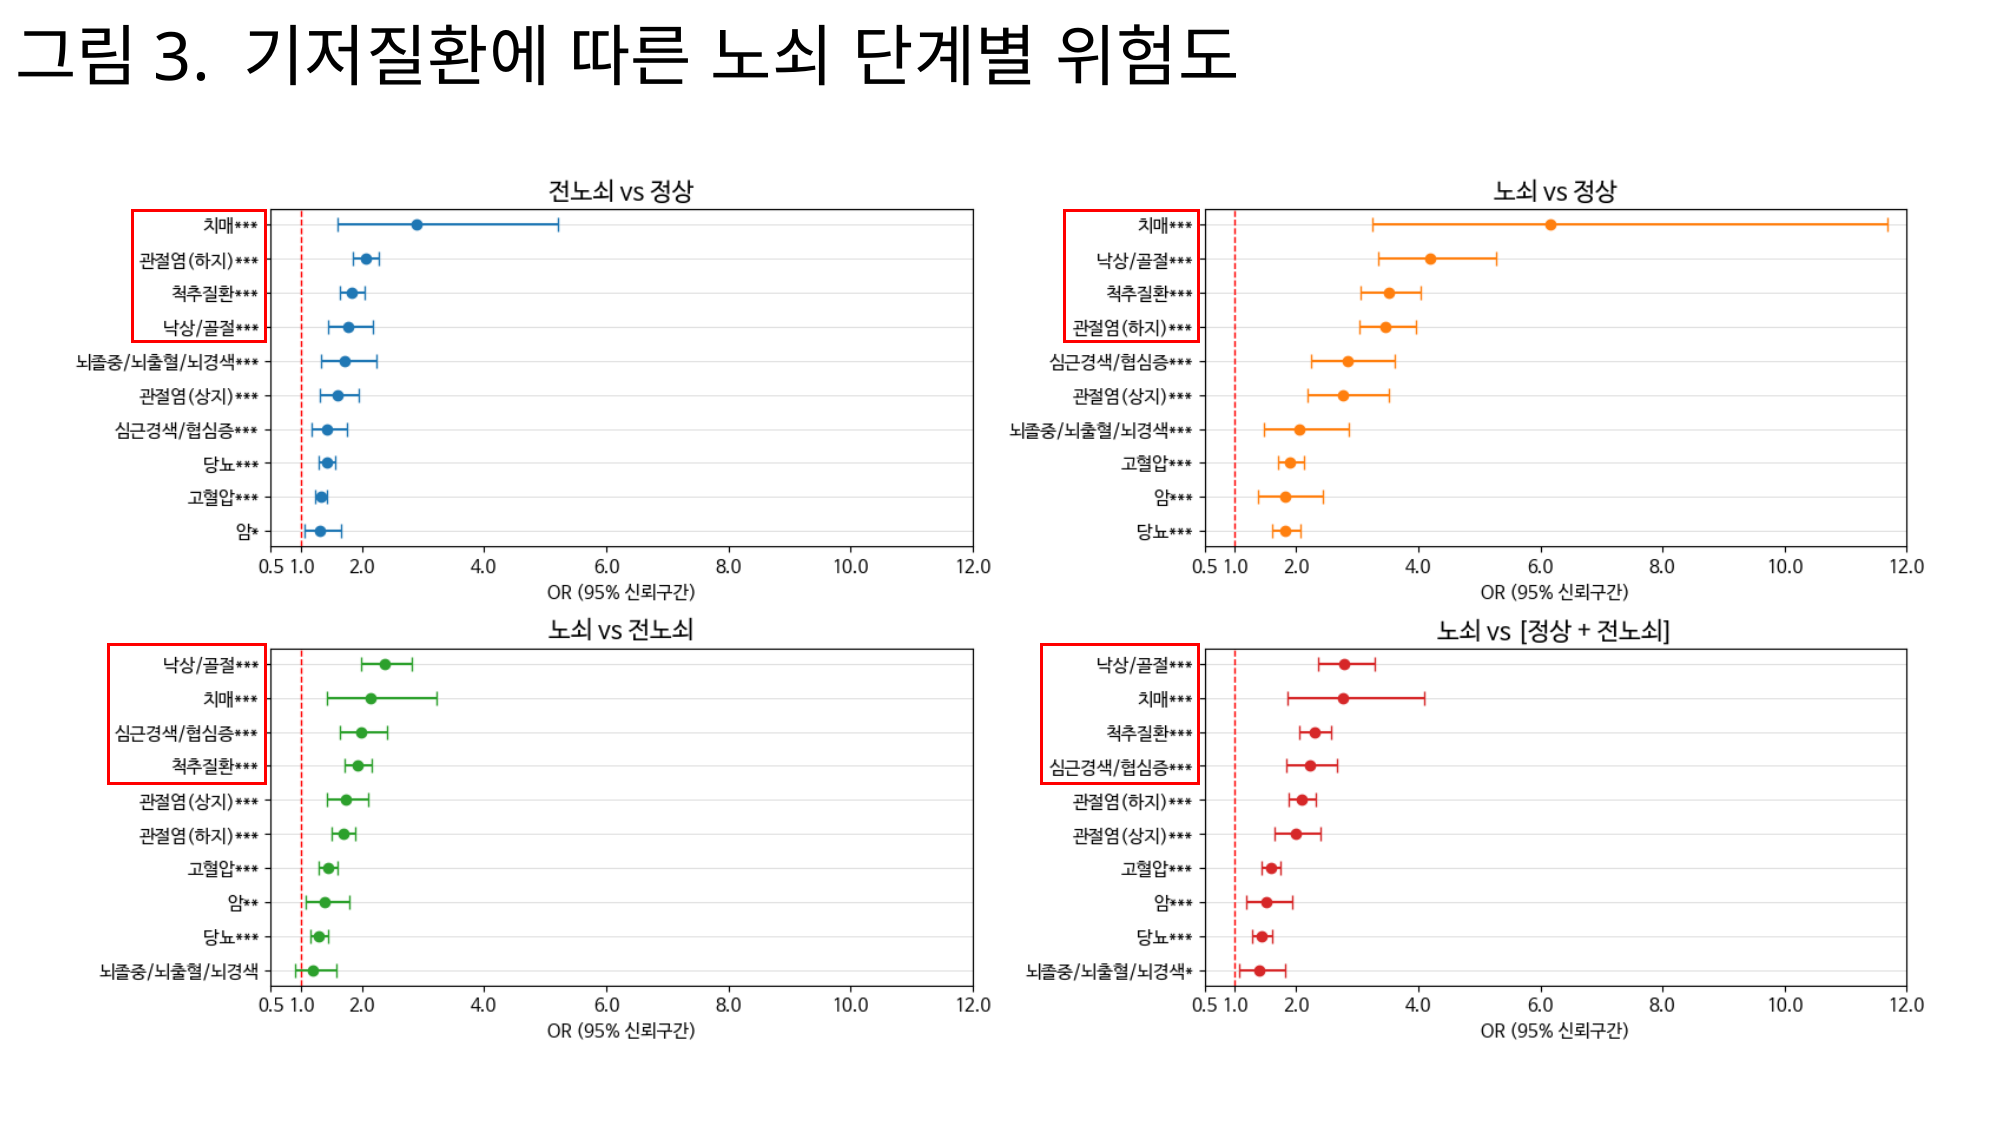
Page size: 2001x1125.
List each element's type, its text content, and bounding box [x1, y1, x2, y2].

title 그림3. 기저질환에 따른 노쇠 단계별 위험도 [0, 0, 2000, 119]
picture [63, 169, 1937, 1054]
